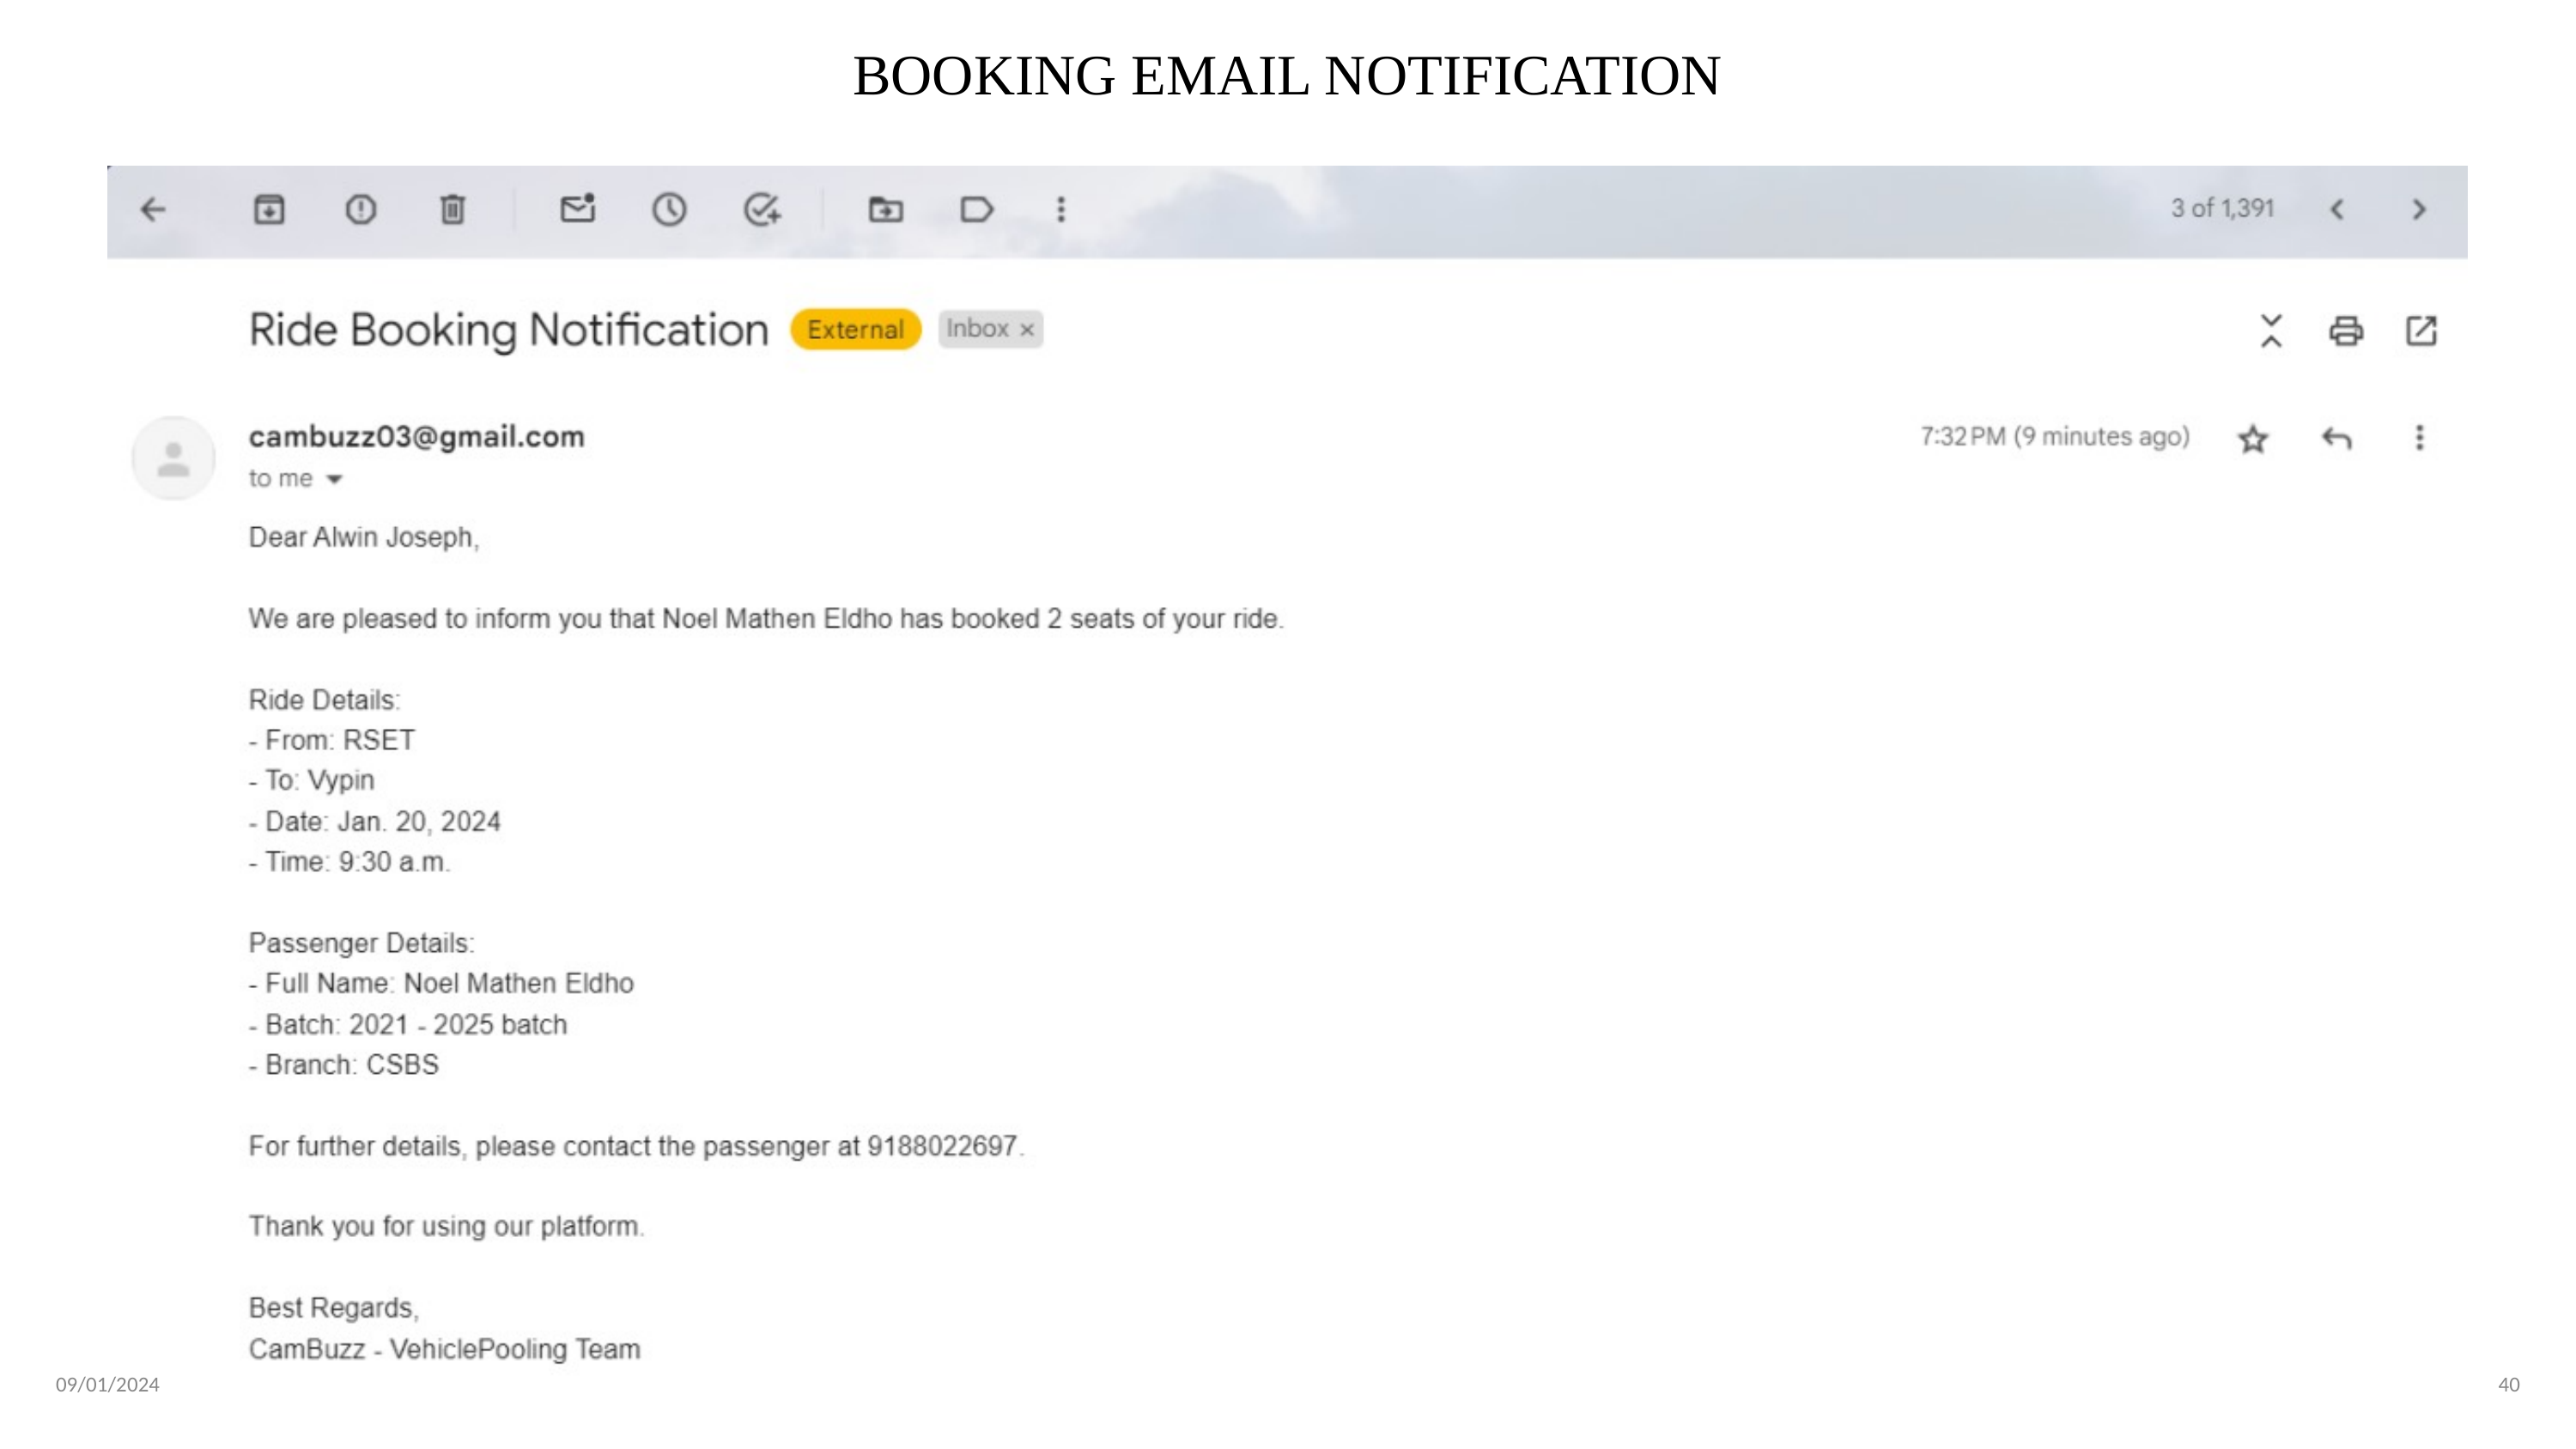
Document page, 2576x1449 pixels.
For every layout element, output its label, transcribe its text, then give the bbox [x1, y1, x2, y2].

picture [107, 165, 2469, 1449]
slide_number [43, 1358, 102, 1410]
text_box BOOKING EMAIL NOTIFICATION [0, 24, 2576, 119]
slide_number ‹#› [2475, 1358, 2533, 1410]
